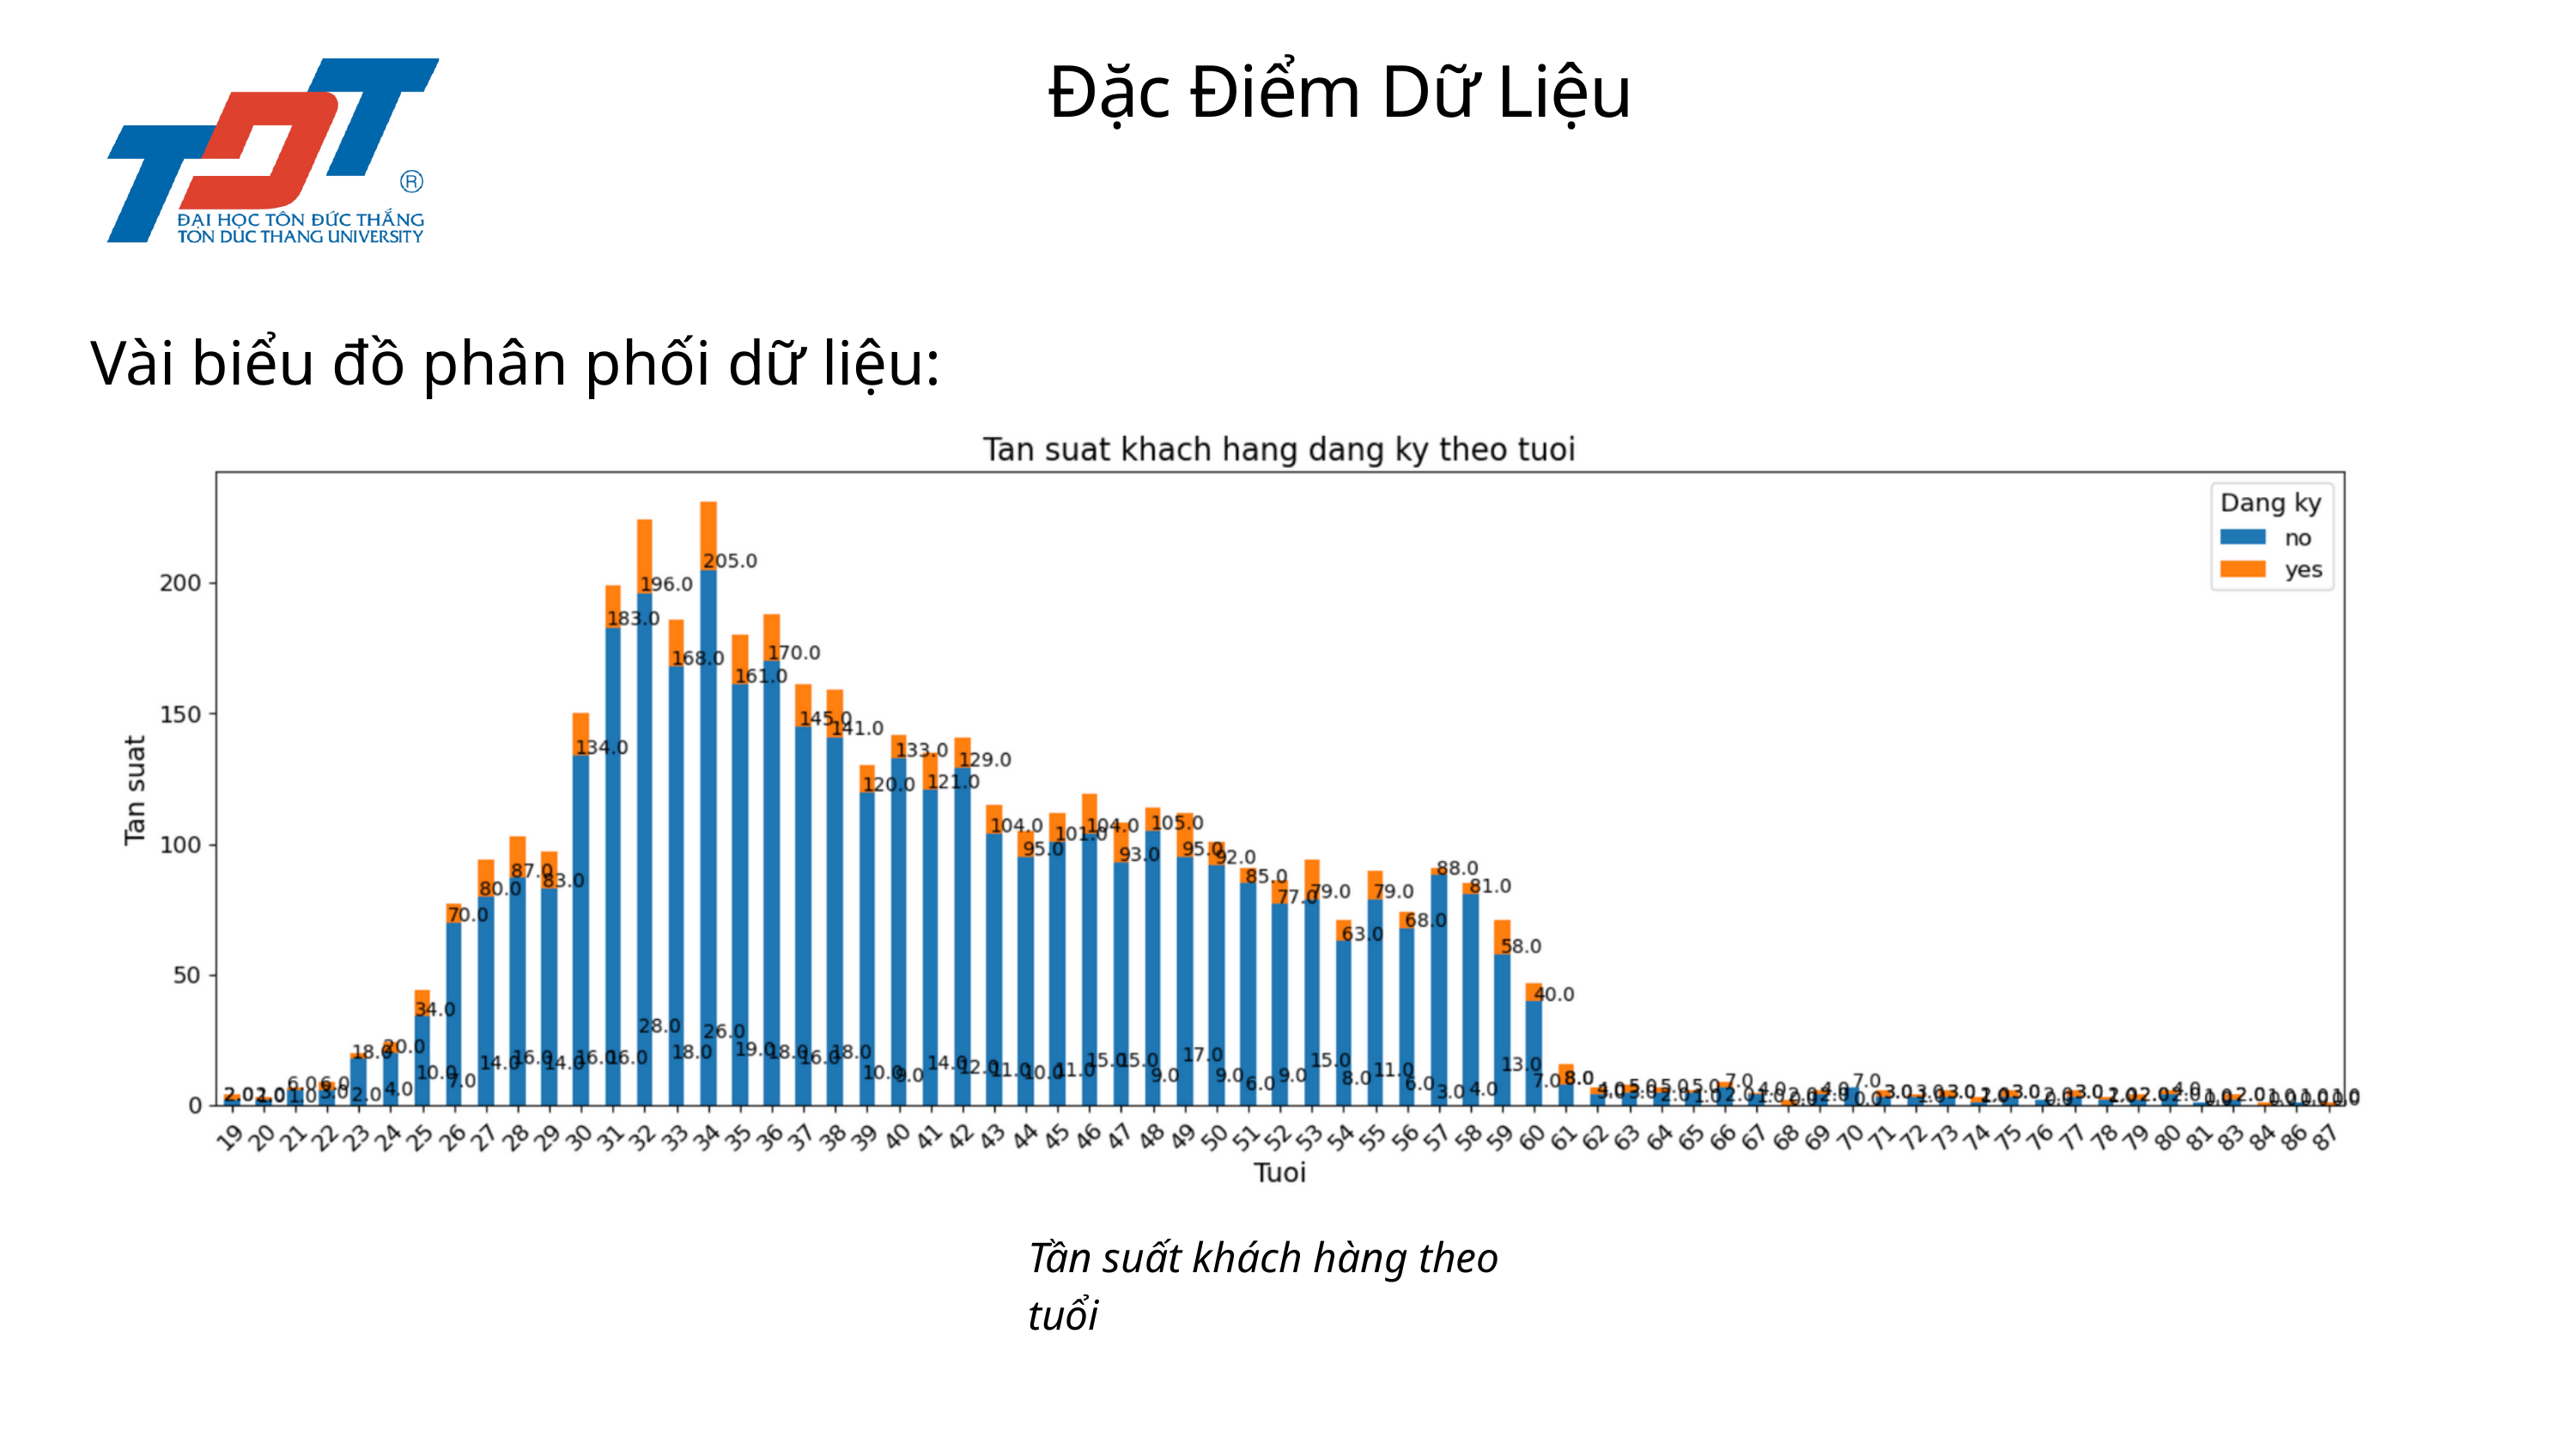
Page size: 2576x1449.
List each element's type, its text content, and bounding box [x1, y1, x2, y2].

text_box [90, 414, 2432, 1254]
text_box Vài biểu đồ phân phối dữ liệu: [90, 312, 1689, 398]
text_box Đặc Điểm Dữ Liệu [598, 2, 2084, 260]
text_box Tần suất khách hàng theo tuổi [1028, 1222, 1548, 1338]
text_box [106, 58, 440, 243]
